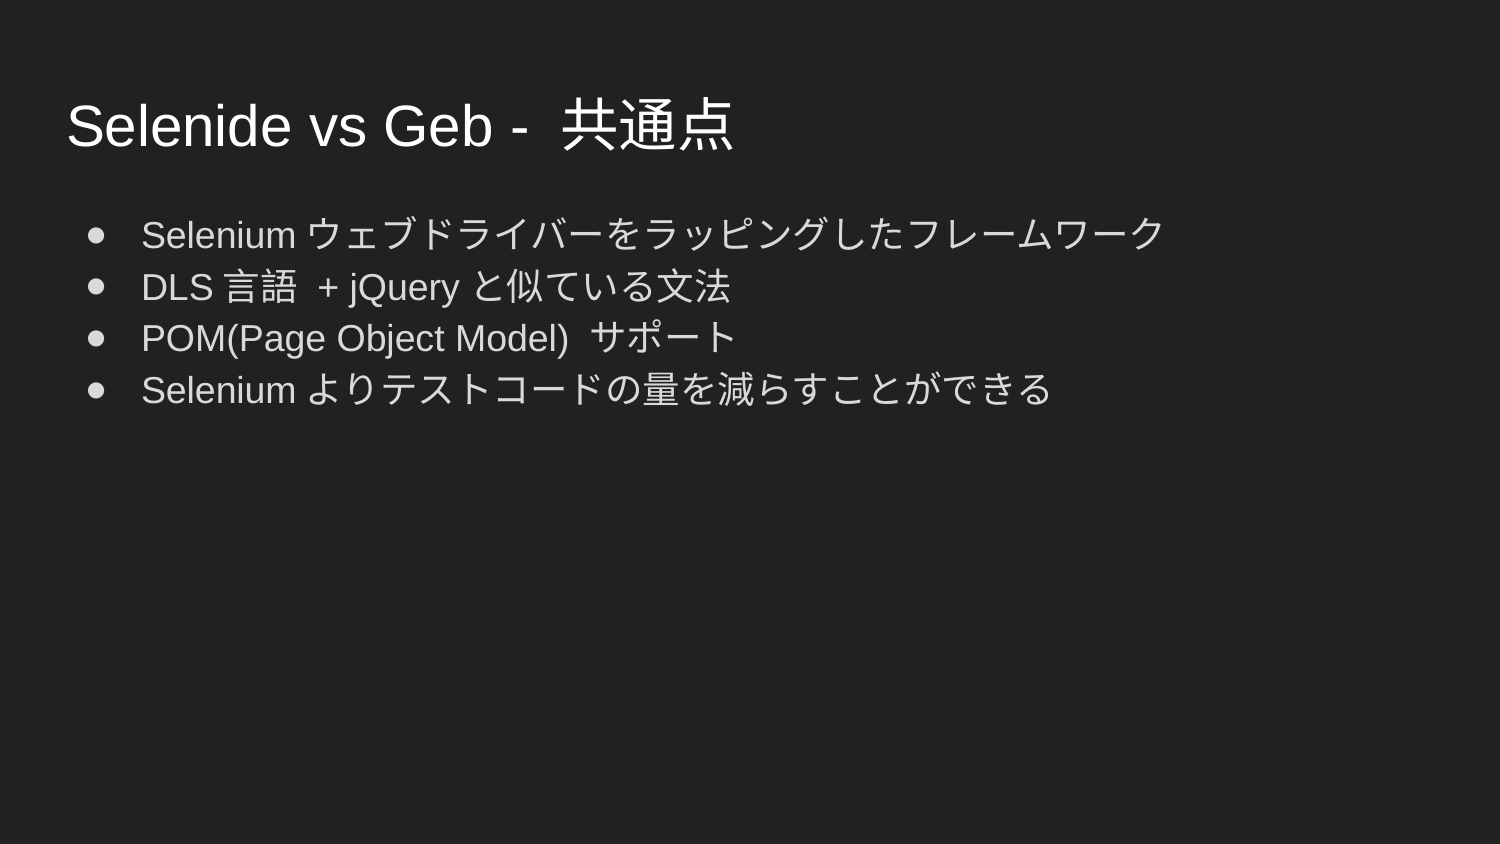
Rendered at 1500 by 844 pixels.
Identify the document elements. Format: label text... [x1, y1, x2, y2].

list Seleniumウェブドライバーをラッピングしたフレームワーク DLS言語 + jQueryと似ている文法 POM(Page Object Model) サポート Seleniumよりテストコードの量を減らすことができる [51, 189, 1449, 444]
title Selenide vs Geb - 共通点 [51, 72, 1449, 167]
